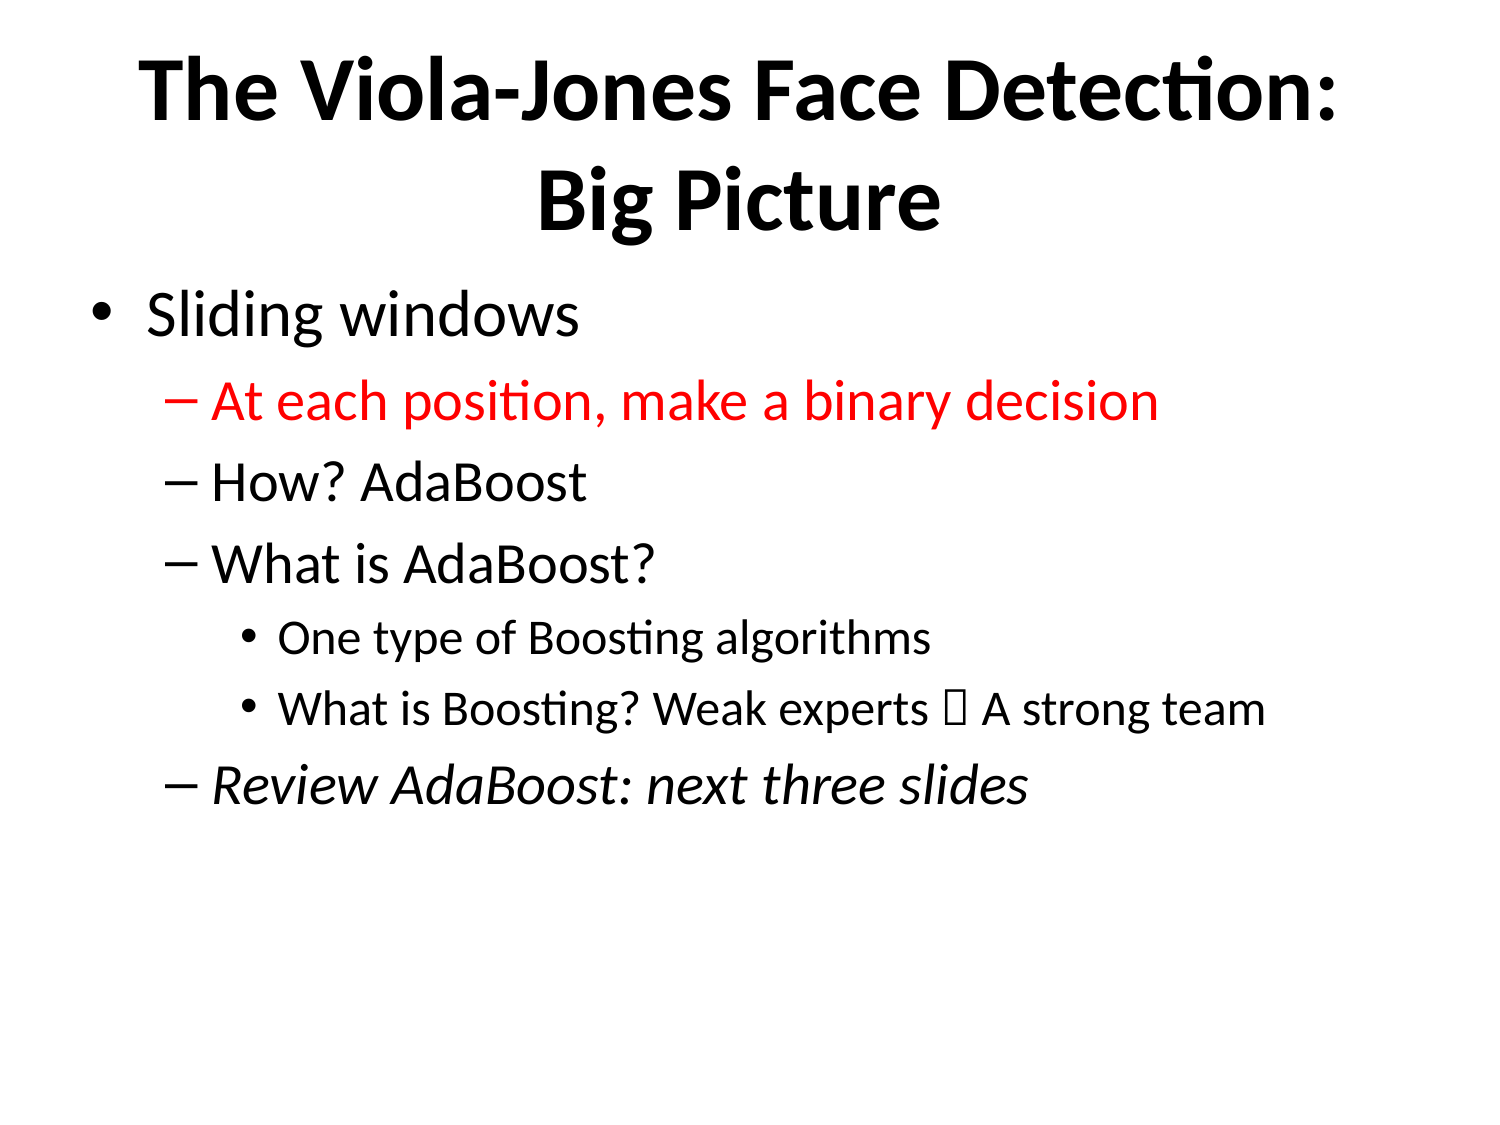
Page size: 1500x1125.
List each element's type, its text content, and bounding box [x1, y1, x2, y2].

list Sliding windows At each position, make a binary decision How? AdaBoost What is AdaBoost? One type of Boosting algorithms What is Boosting? Weak experts  A strong team Review AdaBoost: next three slides [74, 262, 1426, 1006]
title The Viola-Jones Face Detection: Big Picture [74, 44, 1426, 233]
